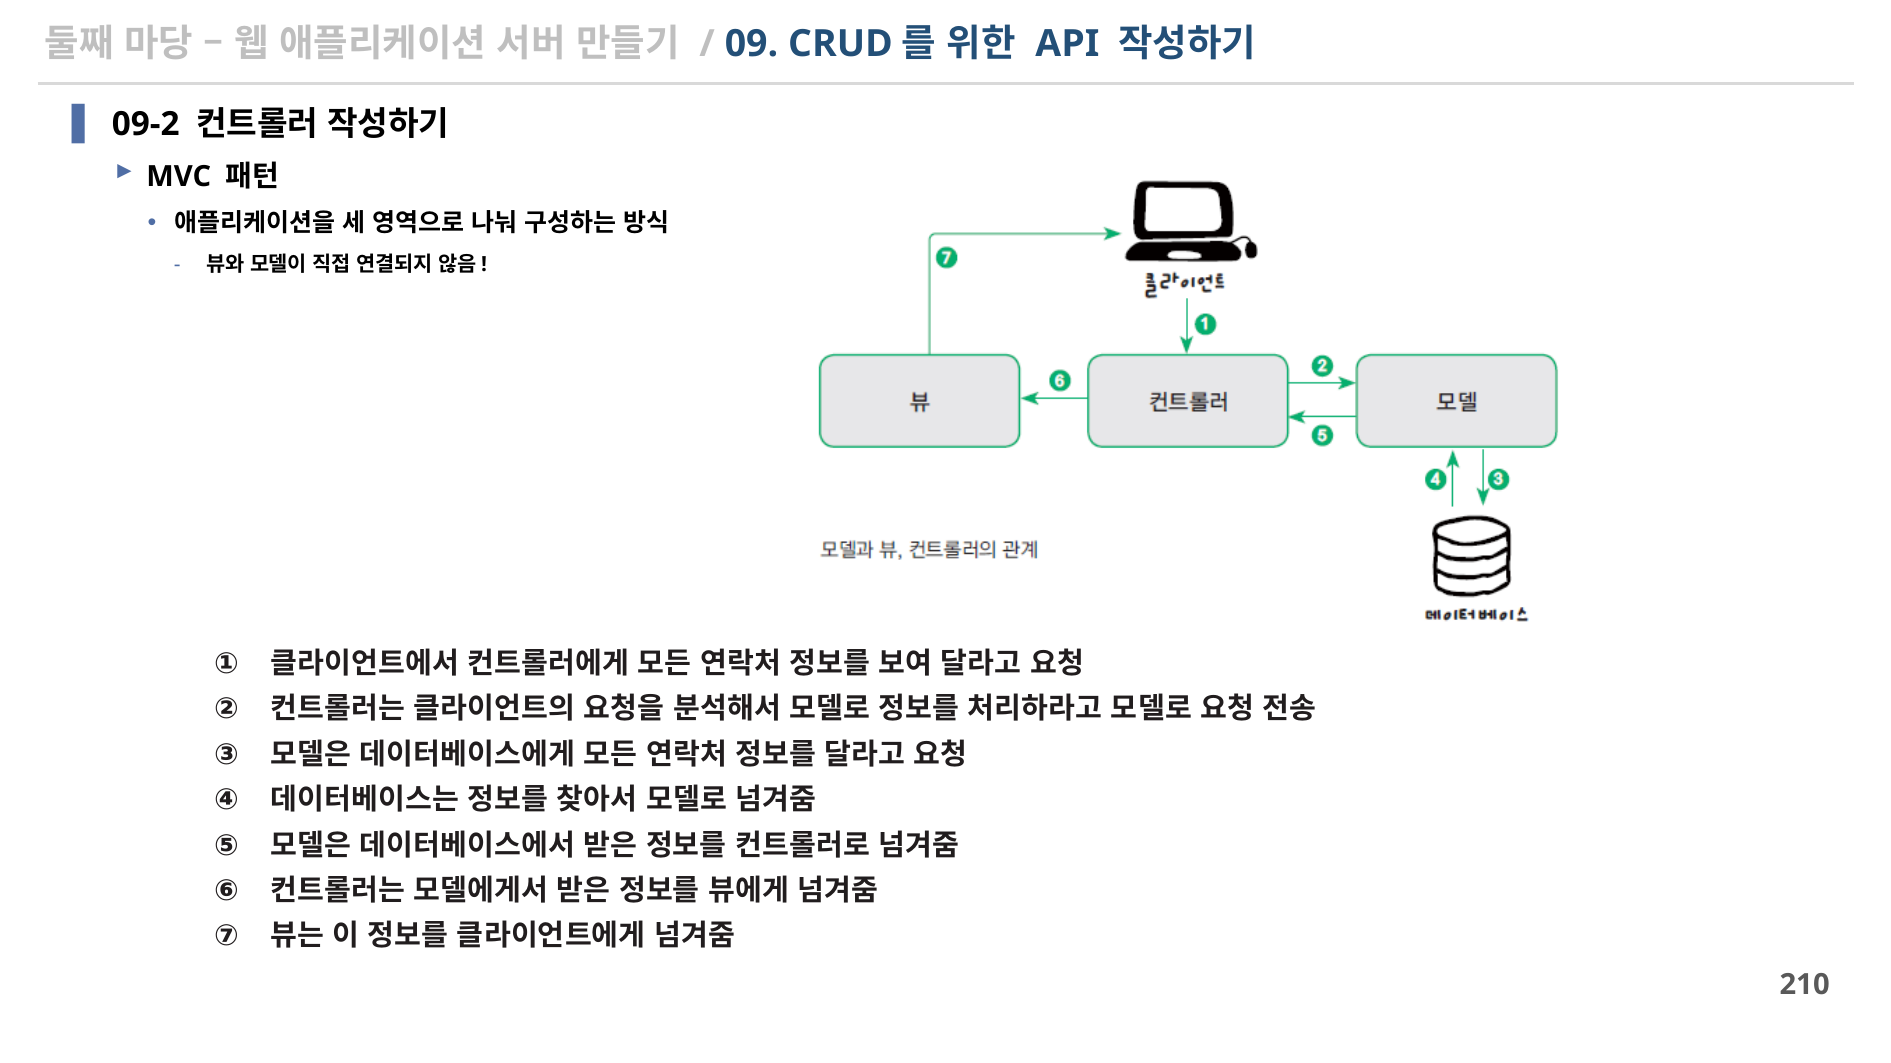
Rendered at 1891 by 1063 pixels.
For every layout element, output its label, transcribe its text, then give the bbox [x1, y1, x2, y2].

list 09-2 컨트롤러 작성하기 MVC 패턴 애플리케이션을 세 영역으로 나눠 구성하는 방식 뷰와 모델이 직접 연결되지 않음! [43, 94, 1855, 506]
picture [720, 167, 1674, 627]
slide_number 210 [1703, 956, 1845, 1014]
text_box 클라이언트에서 컨트롤러에게 모든 연락처 정보를 보여 달라고 요청 컨트롤러는 클라이언트의 요청을 분석해서 모델로 정보를 처리하라고 모델로 요청 전송 모델은 데이터베이스에게 모든 연락처 정보를 달라고 요청 데이터베이스는 정보를 찾아서 모델로 넘겨줌 모델은 데이터베이스에서 받은 정보를 컨트롤러로 넘겨줌 컨트롤러는 모델에게서 받은 정보를 뷰에게 넘겨줌 뷰는 이 정보를 클라이언트에게 넘겨줌 [199, 626, 1764, 959]
title 둘째 마당 – 웹 애플리케이션 서버 만들기 / 09. CRUD를 위한 API 작성하기 [29, 11, 1855, 73]
